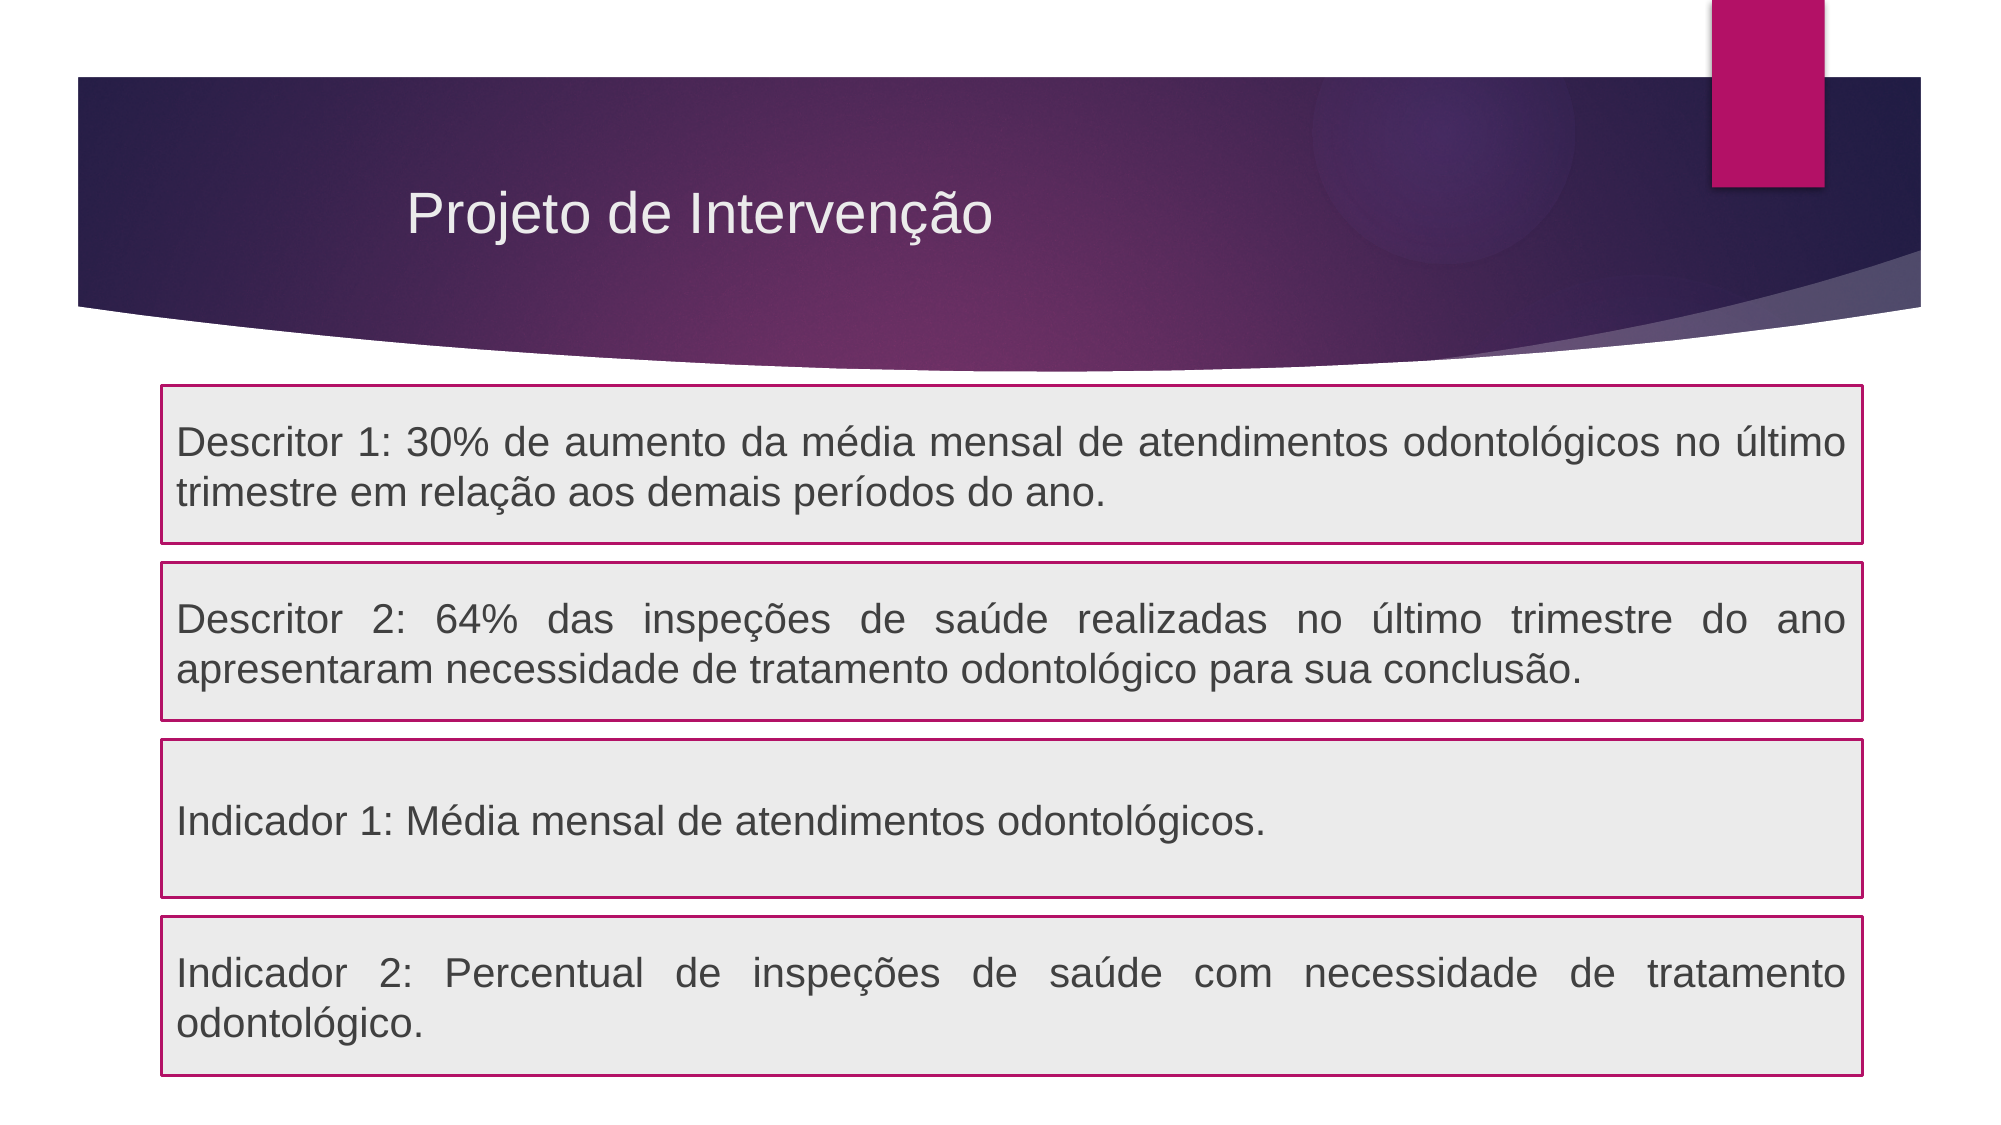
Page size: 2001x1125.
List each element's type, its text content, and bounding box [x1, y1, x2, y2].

text_box Descritor 2: 64% das inspeções de saúde realizadas no último trimestre do ano apresentaram necessidade de tratamento odontológico para sua conclusão. [160, 561, 1864, 722]
text_box Indicador 1: Média mensal de atendimentos odontológicos. [160, 738, 1864, 899]
title Projeto de Intervenção [391, 152, 1520, 269]
text_box Descritor 1: 30% de aumento da média mensal de atendimentos odontológicos no último trimestre em relação aos demais períodos do ano. [160, 384, 1864, 545]
text_box Indicador 2: Percentual de inspeções de saúde com necessidade de tratamento odontológico. [160, 915, 1864, 1077]
